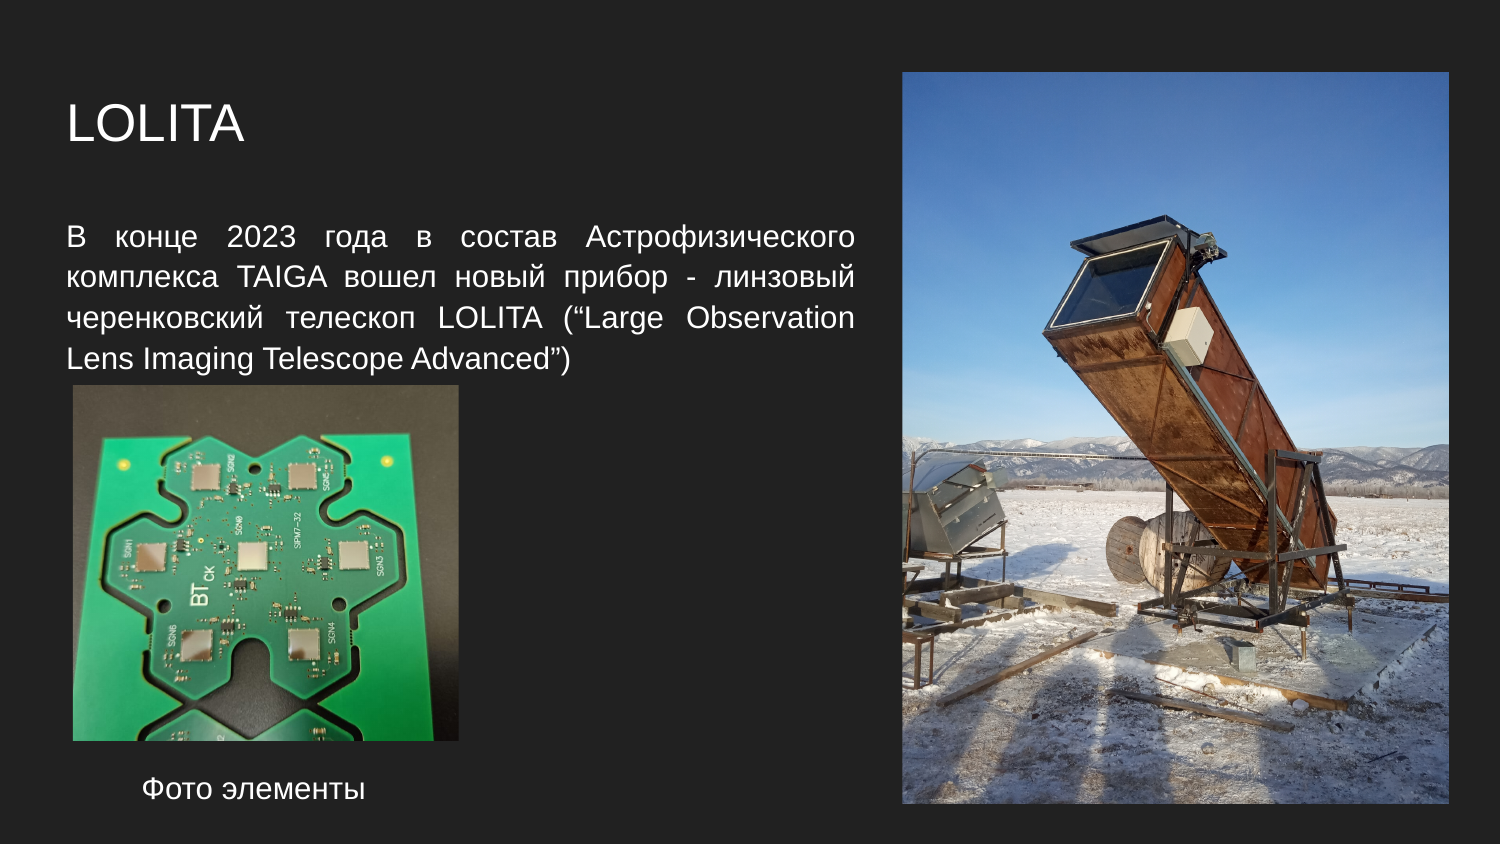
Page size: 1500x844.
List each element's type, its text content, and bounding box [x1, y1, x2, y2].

title LOLITA [51, 72, 900, 167]
picture [902, 72, 1450, 805]
list В конце 2023 года в состав Астрофизического комплекса TAIGA вошел новый прибор - линзовый черенковский телескоп LOLITA (“Large Observation Lens Imaging Telescope Advanced”) [51, 197, 872, 439]
list Фото элементы [126, 749, 387, 830]
picture [72, 384, 459, 741]
